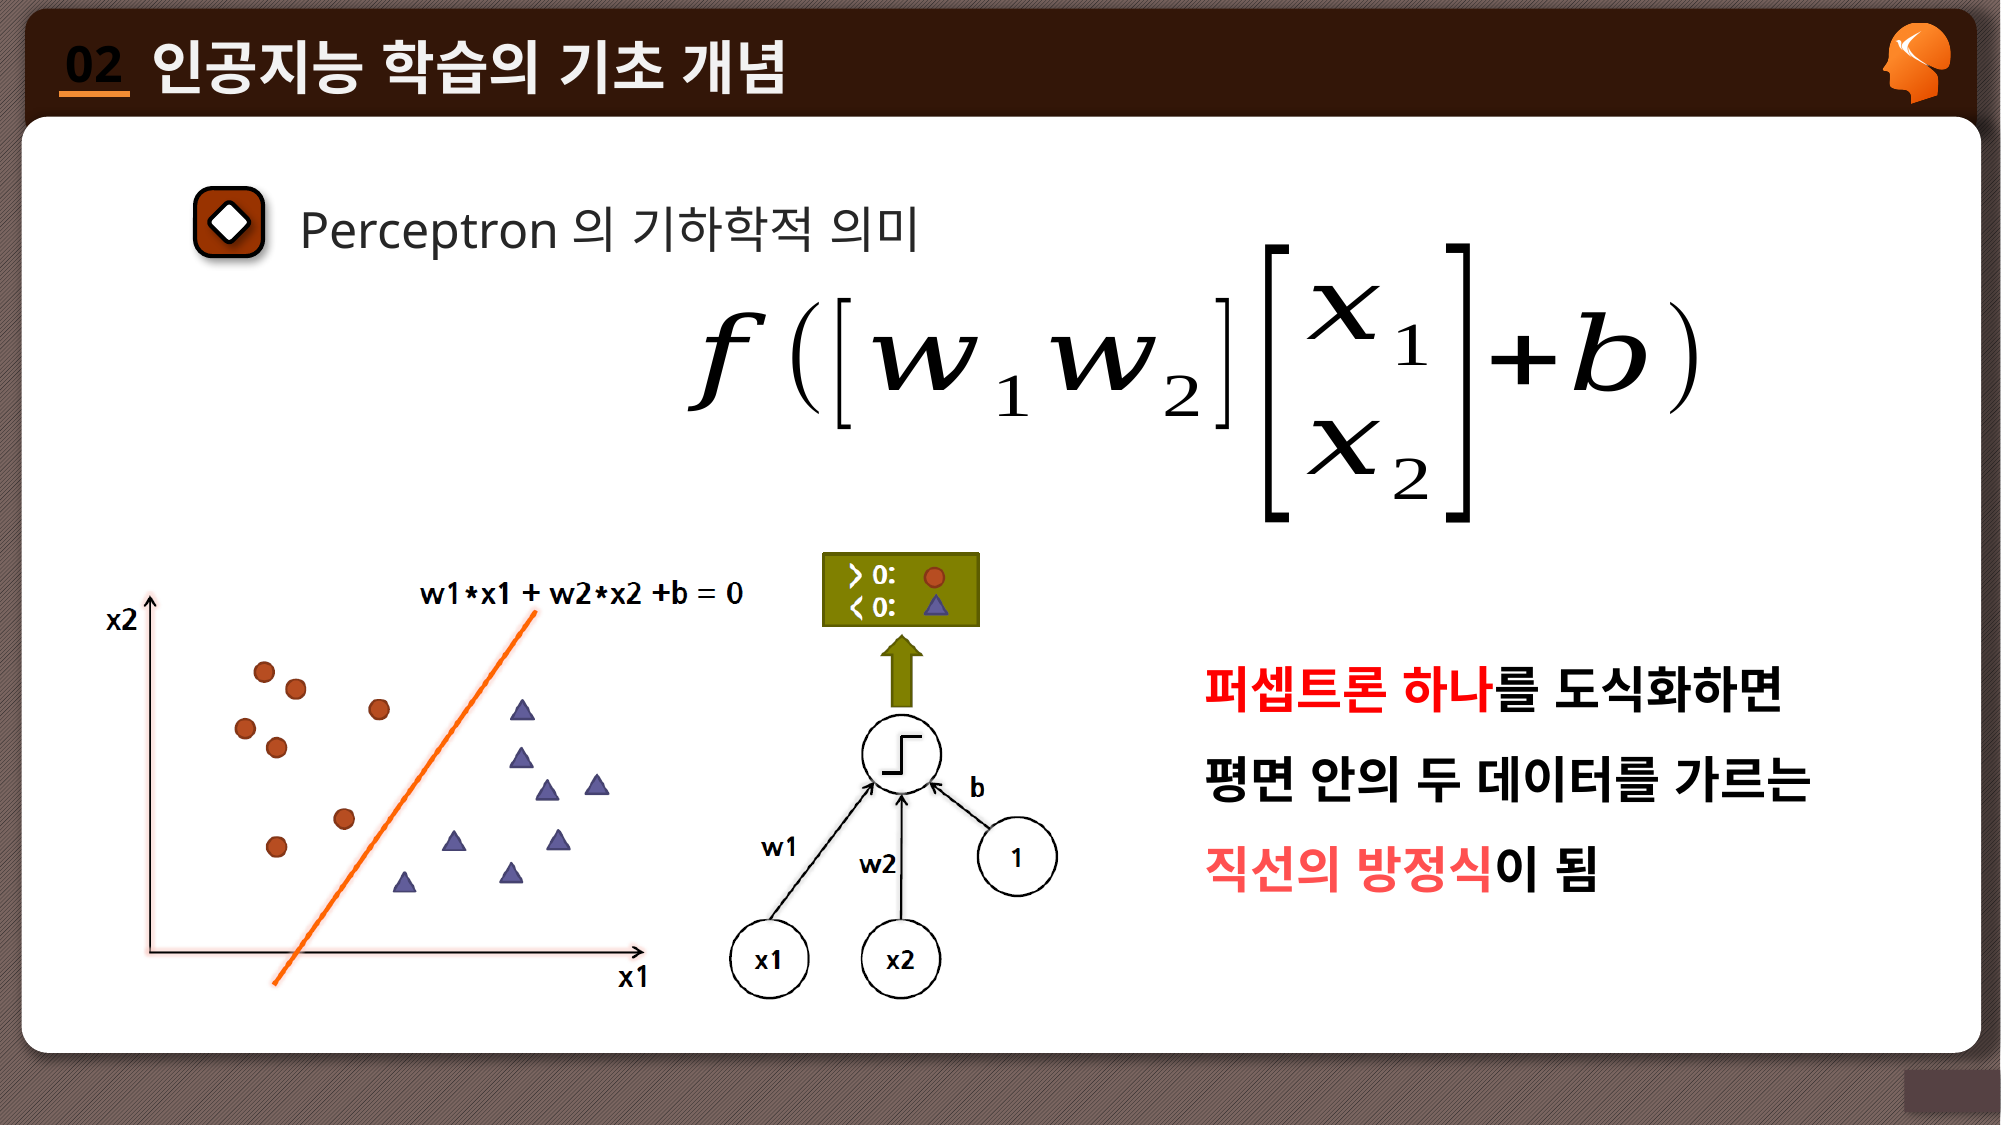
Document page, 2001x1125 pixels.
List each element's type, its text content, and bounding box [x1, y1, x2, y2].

picture [89, 522, 1065, 1008]
picture [1880, 23, 1954, 107]
text_box 퍼셉트론 하나를 도식화하면 평면 안의 두 데이터를 가르는 직선의 방정식이 됨 [1194, 619, 2000, 909]
text_box Perceptron의 기하학적 의미 [289, 188, 1509, 268]
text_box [195, 188, 264, 257]
